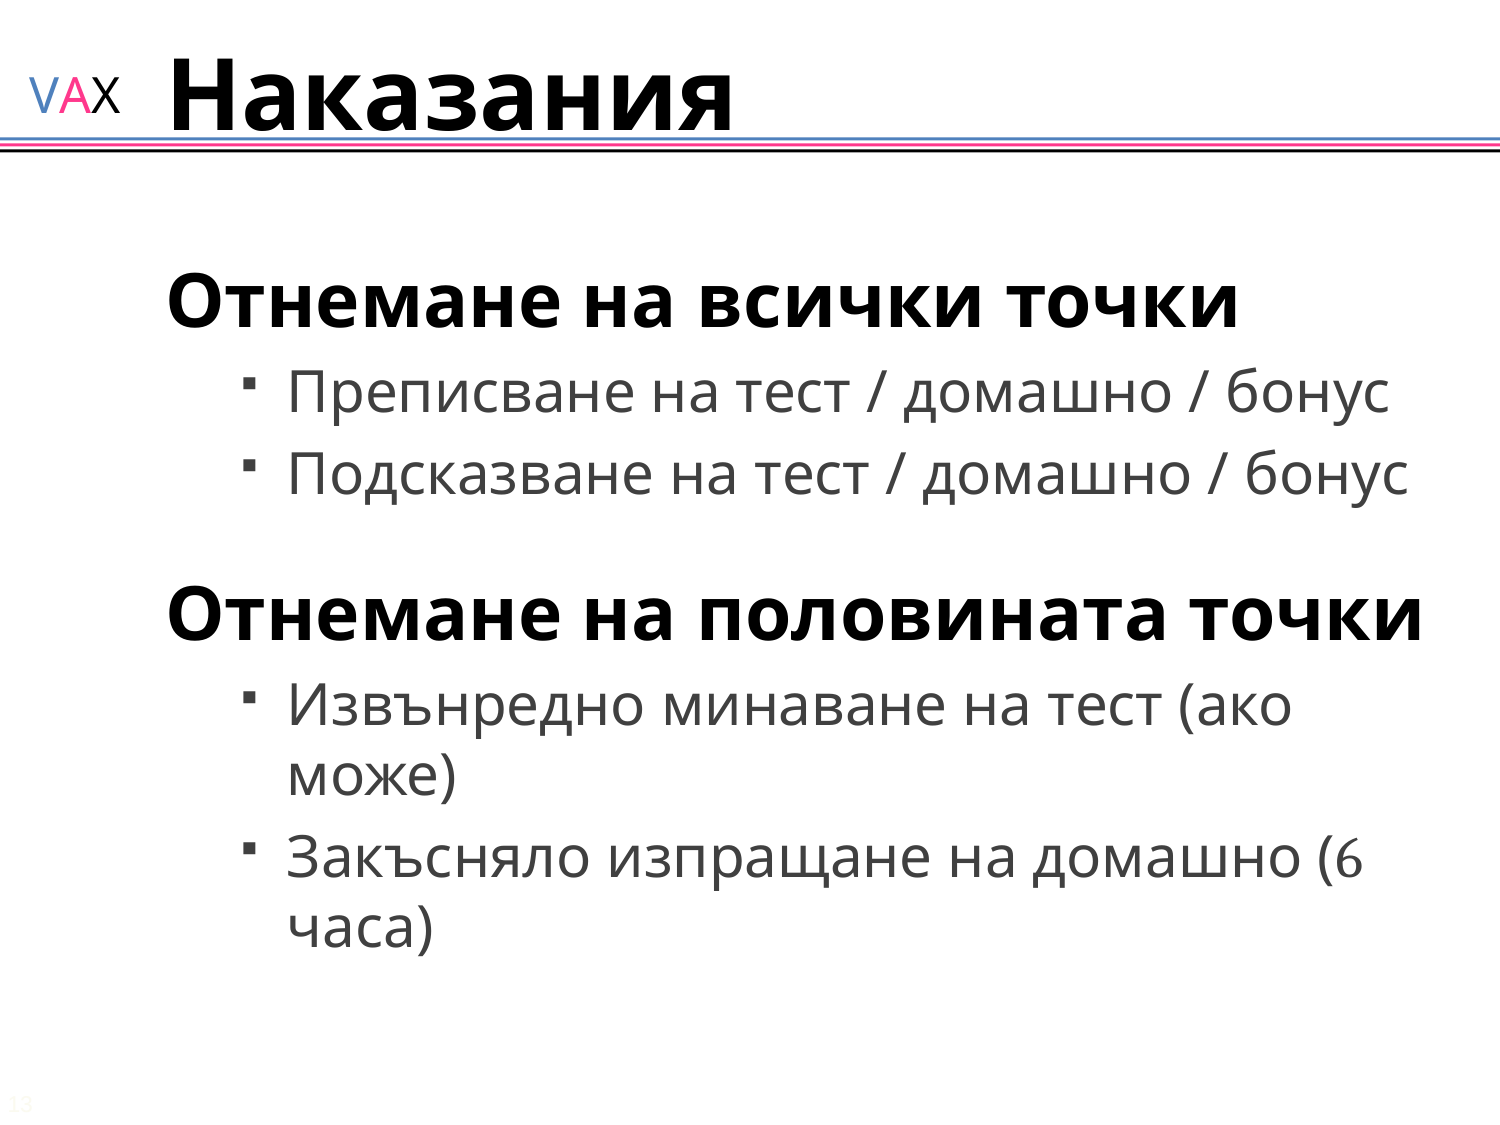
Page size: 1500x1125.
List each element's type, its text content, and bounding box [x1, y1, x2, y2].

title Наказания [0, 37, 1500, 144]
list Отнемане на всички точки Преписване на тест / домашно / бонус Подсказване на тест / домашно / бонус Отнемане на половината точки Извънредно минаване на тест (ако може) Закъсняло изпращане на домашно (6 часа) [150, 200, 1488, 1113]
